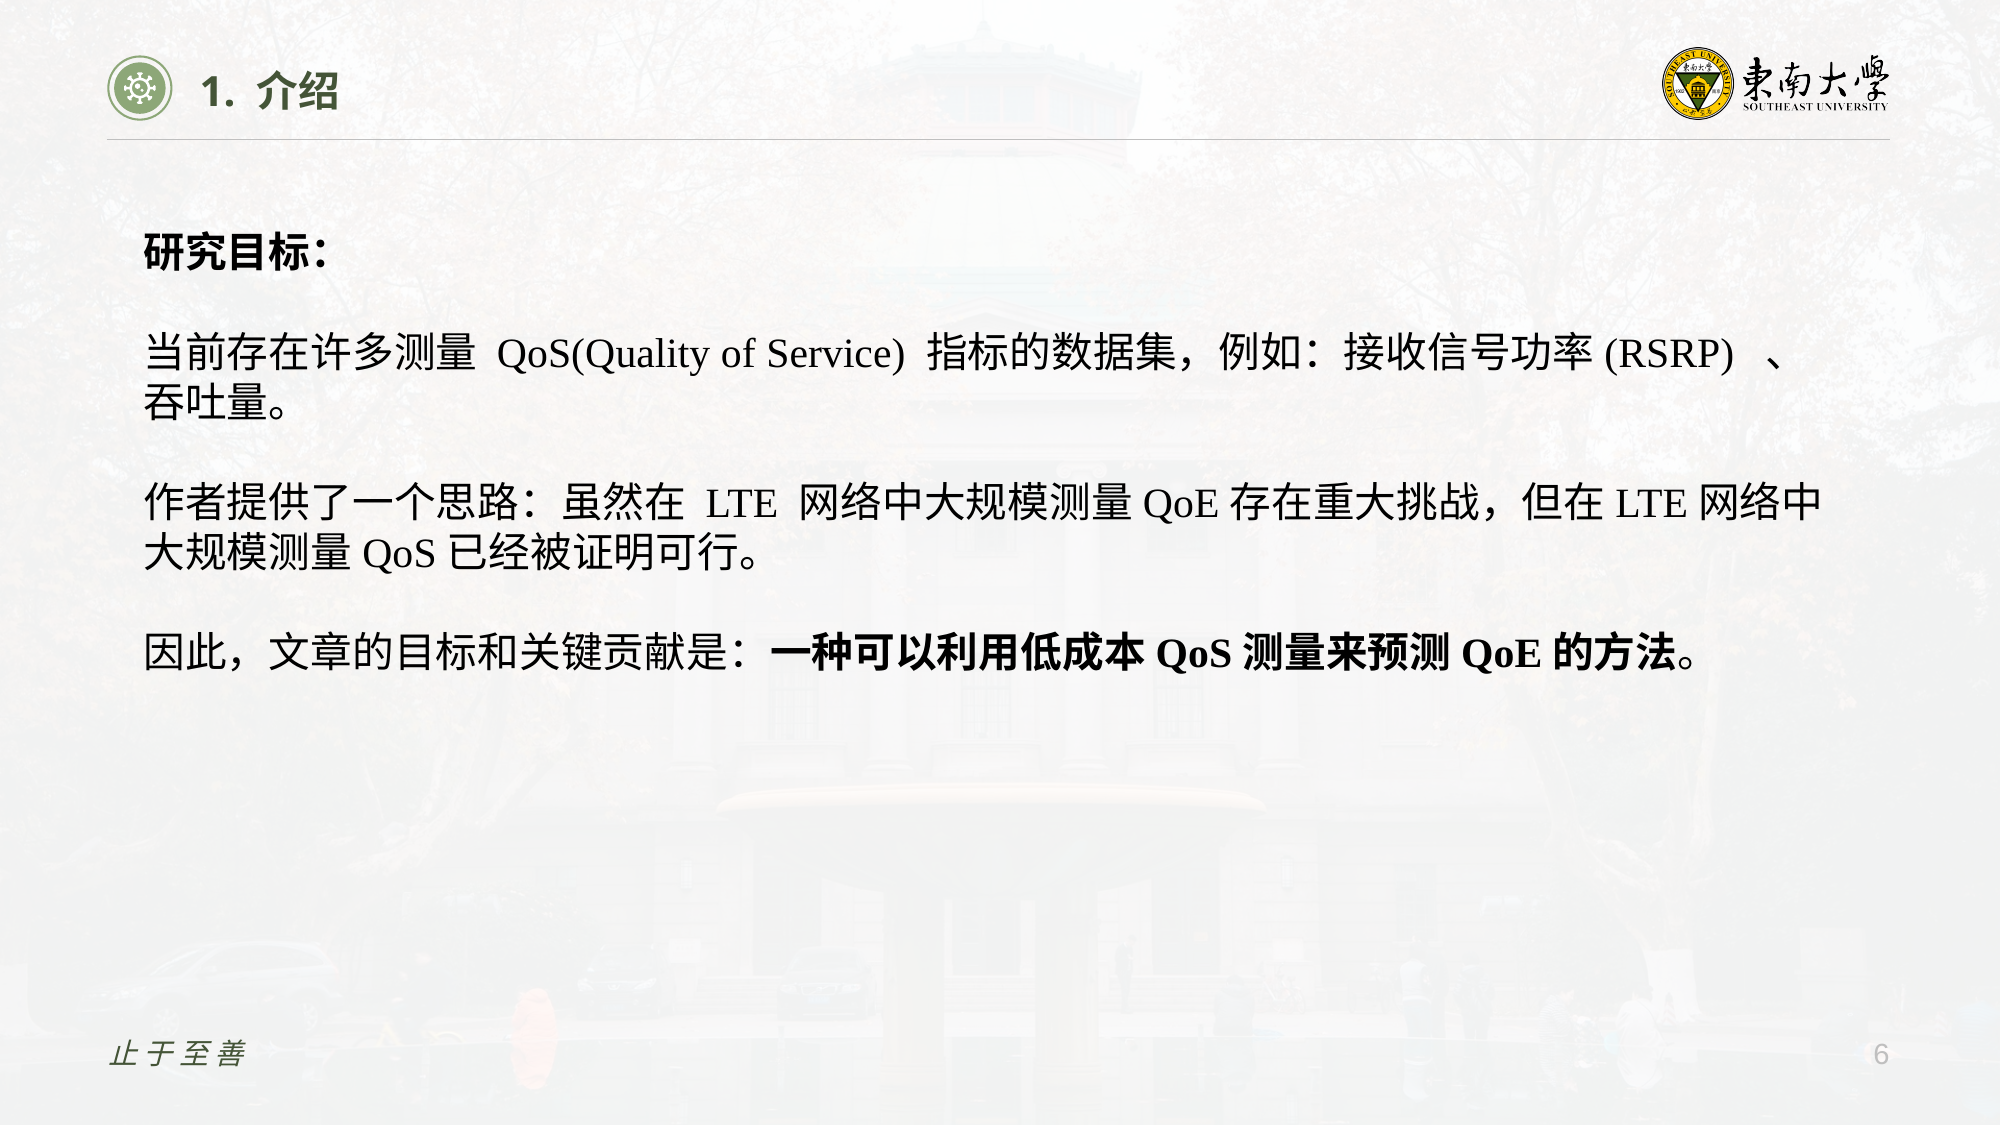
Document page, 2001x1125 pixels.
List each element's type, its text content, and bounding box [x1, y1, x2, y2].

text_box 研究目标： 当前存在许多测量 QoS(Quality of Service) 指标的数据集，例如：接收信号功率(RSRP) 、吞吐量。 作者提供了一个思路：虽然在 LTE 网络中大规模测量QoE存在重大挑战，但在LTE网络中大规模测量QoS已经被证明可行。 因此，文章的目标和关键贡献是：一种可以利用低成本QoS测量来预测QoE的方法。 [128, 218, 1849, 684]
slide_number 6 [1439, 1022, 1890, 1083]
slide_number 止于至善 [108, 1022, 657, 1083]
picture [1662, 47, 1889, 120]
list 1. 介绍 [199, 56, 1663, 123]
